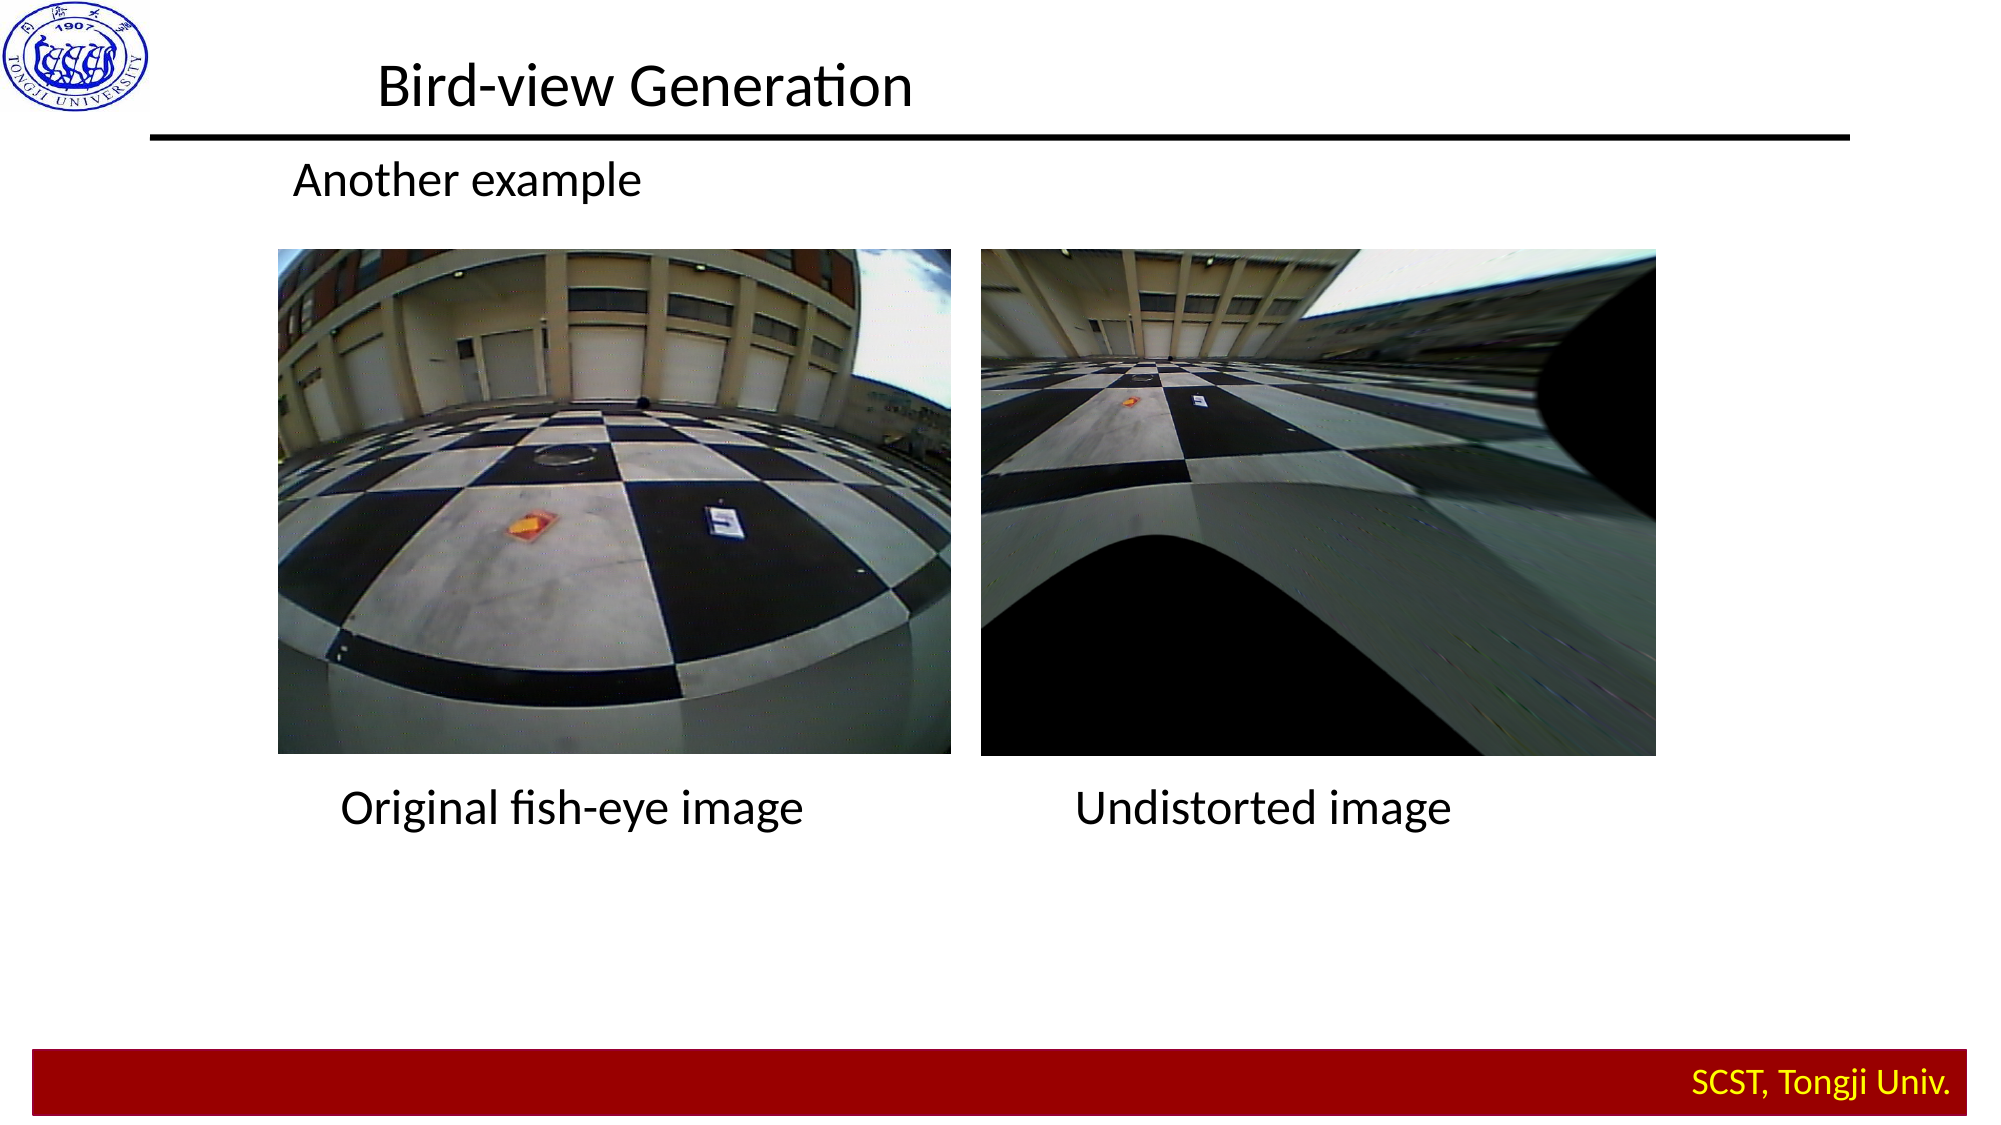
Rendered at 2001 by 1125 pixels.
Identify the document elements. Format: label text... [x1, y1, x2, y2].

text_box Original fish-eye image [325, 767, 843, 842]
text_box Another example [278, 138, 719, 214]
picture [981, 249, 1657, 756]
picture [277, 249, 951, 755]
text_box Undistorted image [1060, 766, 1578, 842]
picture [0, 0, 150, 112]
text_box Bird-view Generation [362, 12, 1638, 150]
